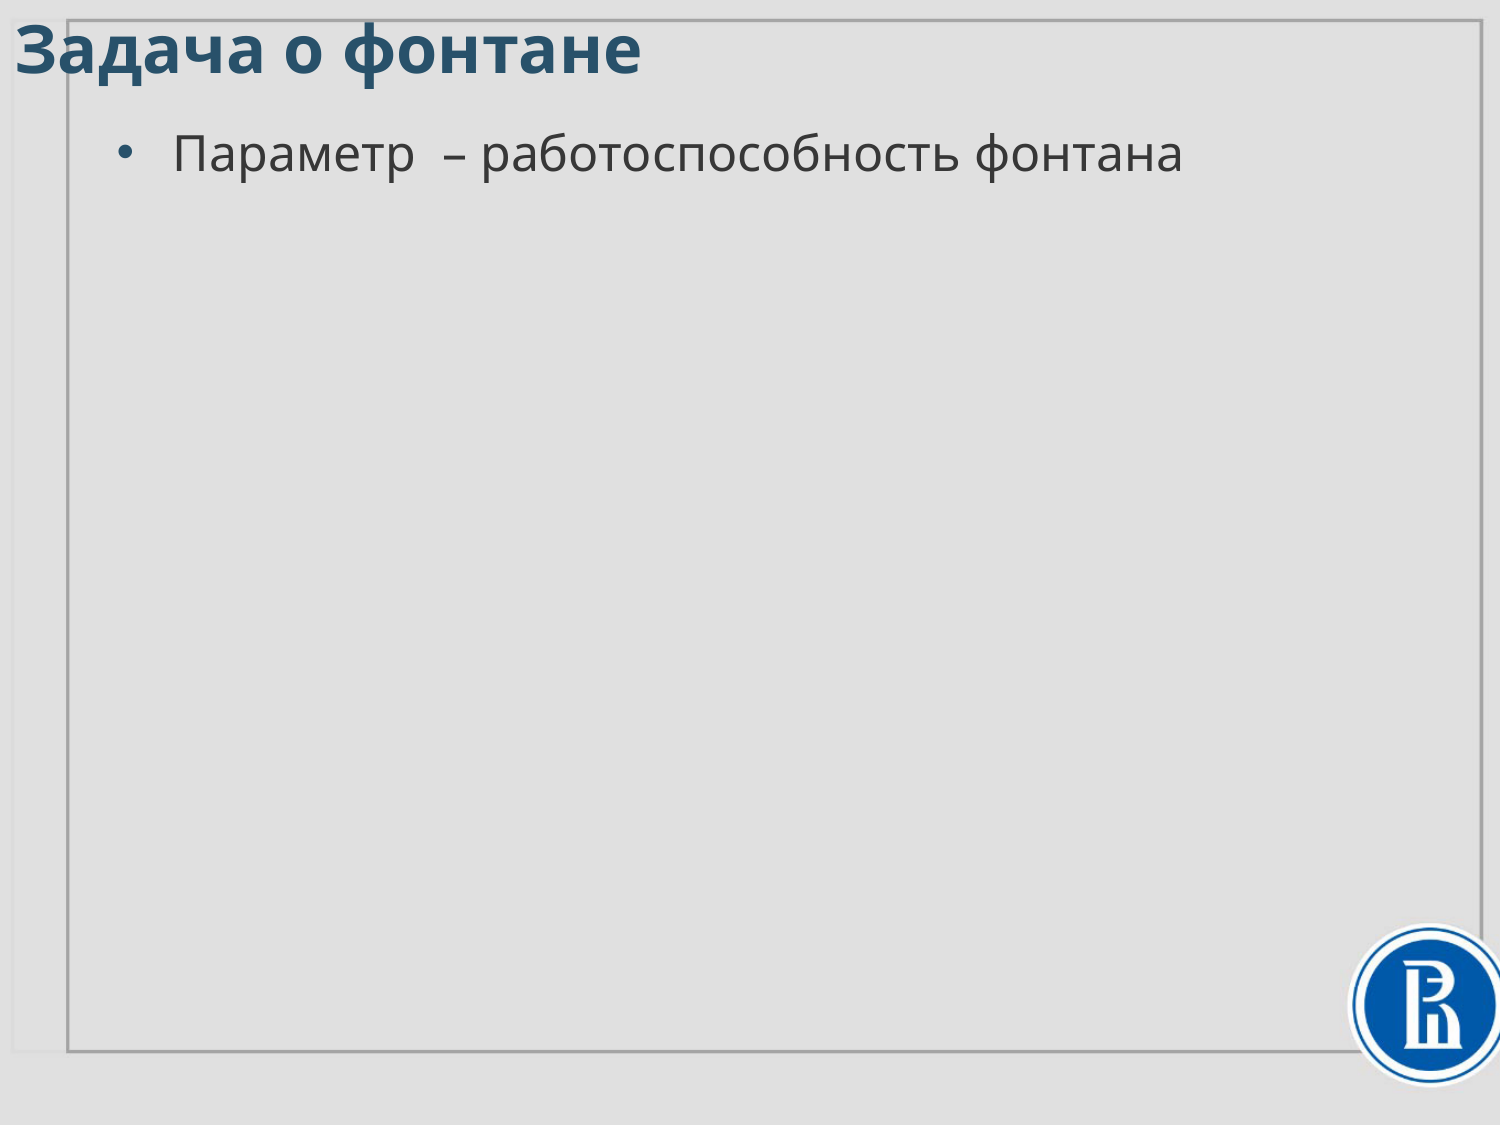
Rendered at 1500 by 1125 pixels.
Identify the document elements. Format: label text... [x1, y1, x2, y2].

picture [0, 96, 1500, 1125]
text_box Задача о фонтане [0, 0, 1500, 96]
